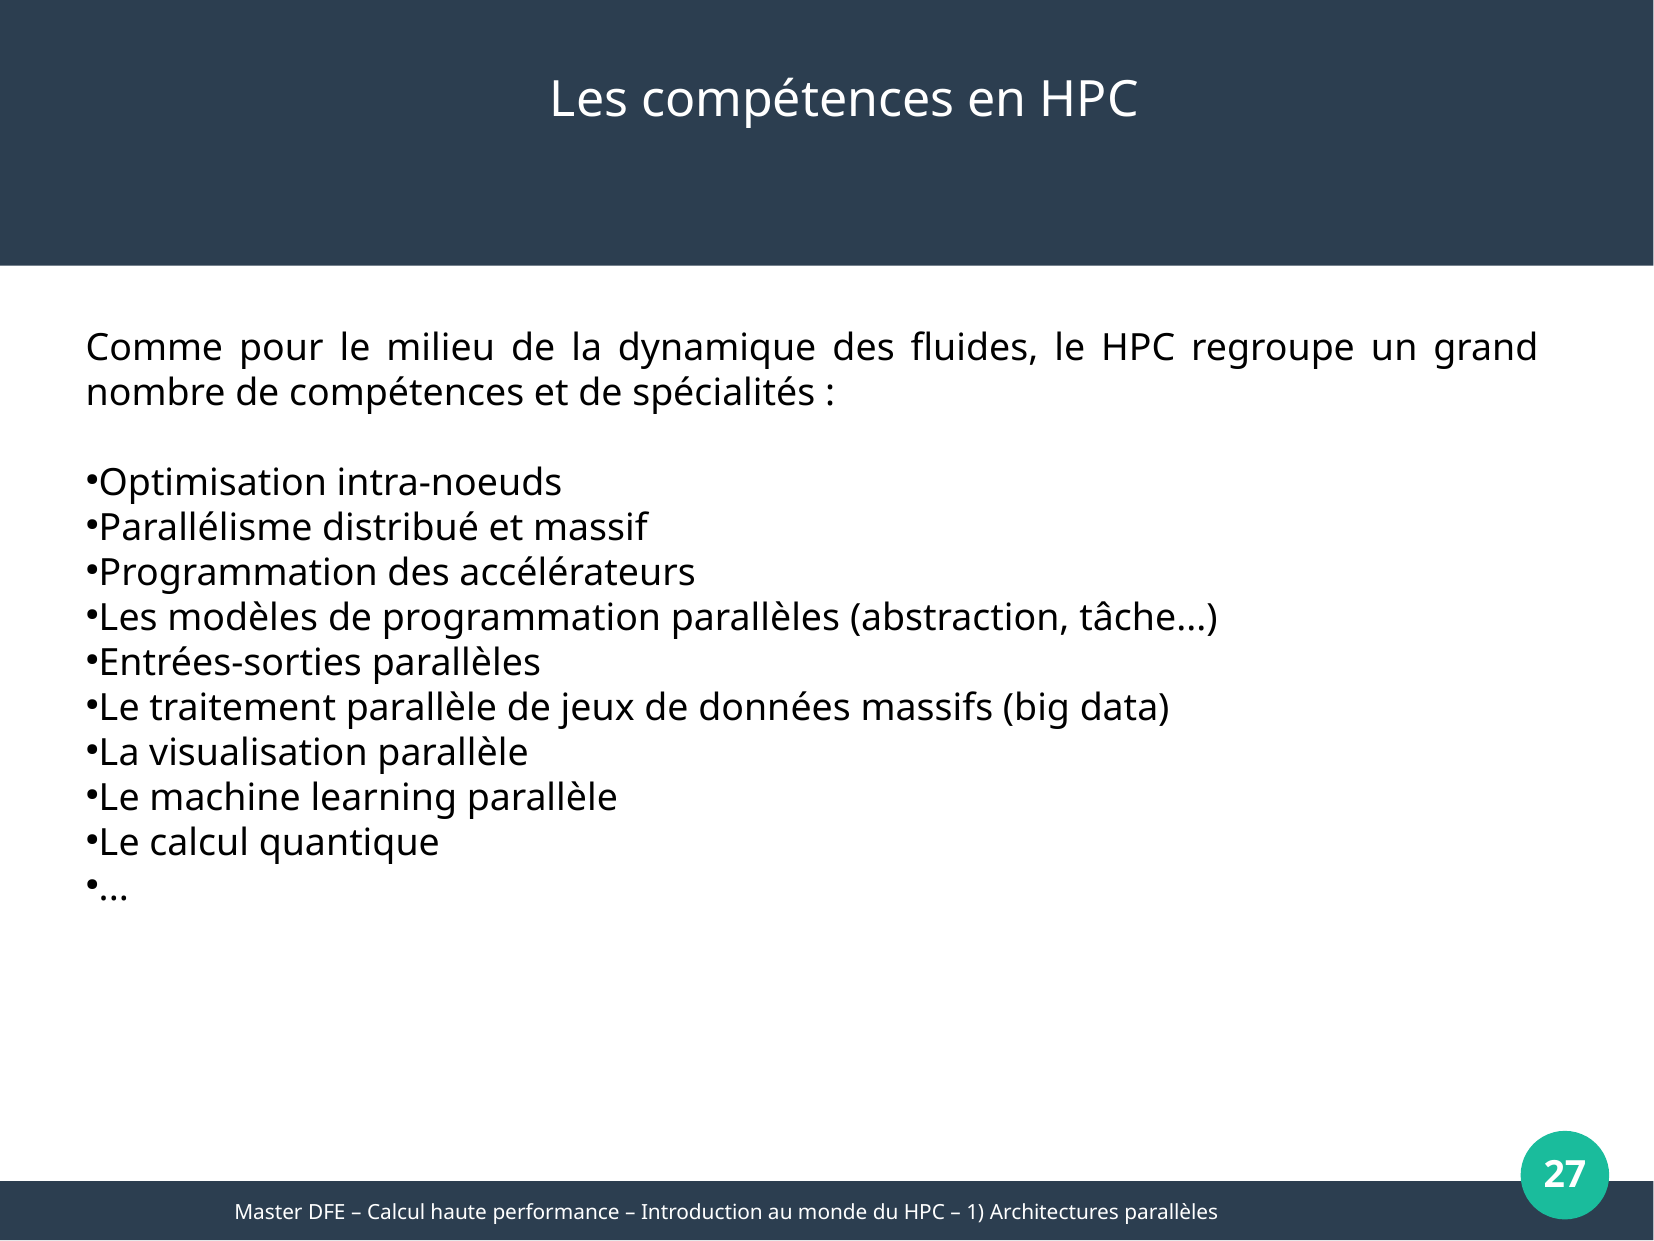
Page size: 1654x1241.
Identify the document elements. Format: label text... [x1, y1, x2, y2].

text_box Les compétences en HPC [535, 58, 1154, 134]
text_box Master DFE – Calcul haute performance – Introduction au monde du HPC – 1) Architectures parallèles [219, 1191, 1234, 1232]
slide_number 27 [1505, 1116, 1624, 1235]
text_box Comme pour le milieu de la dynamique des fluides, le HPC regroupe un grand nombre de compétences et de spécialités : Optimisation intra-noeuds Parallélisme distribué et massif Programmation des accélérateurs Les modèles de programmation parallèles (abstraction, tâche...) Entrées-sorties parallèles Le traitement parallèle de jeux de données massifs (big data) La visualisation parallèle Le machine learning parallèle Le calcul quantique ... [70, 315, 1555, 916]
